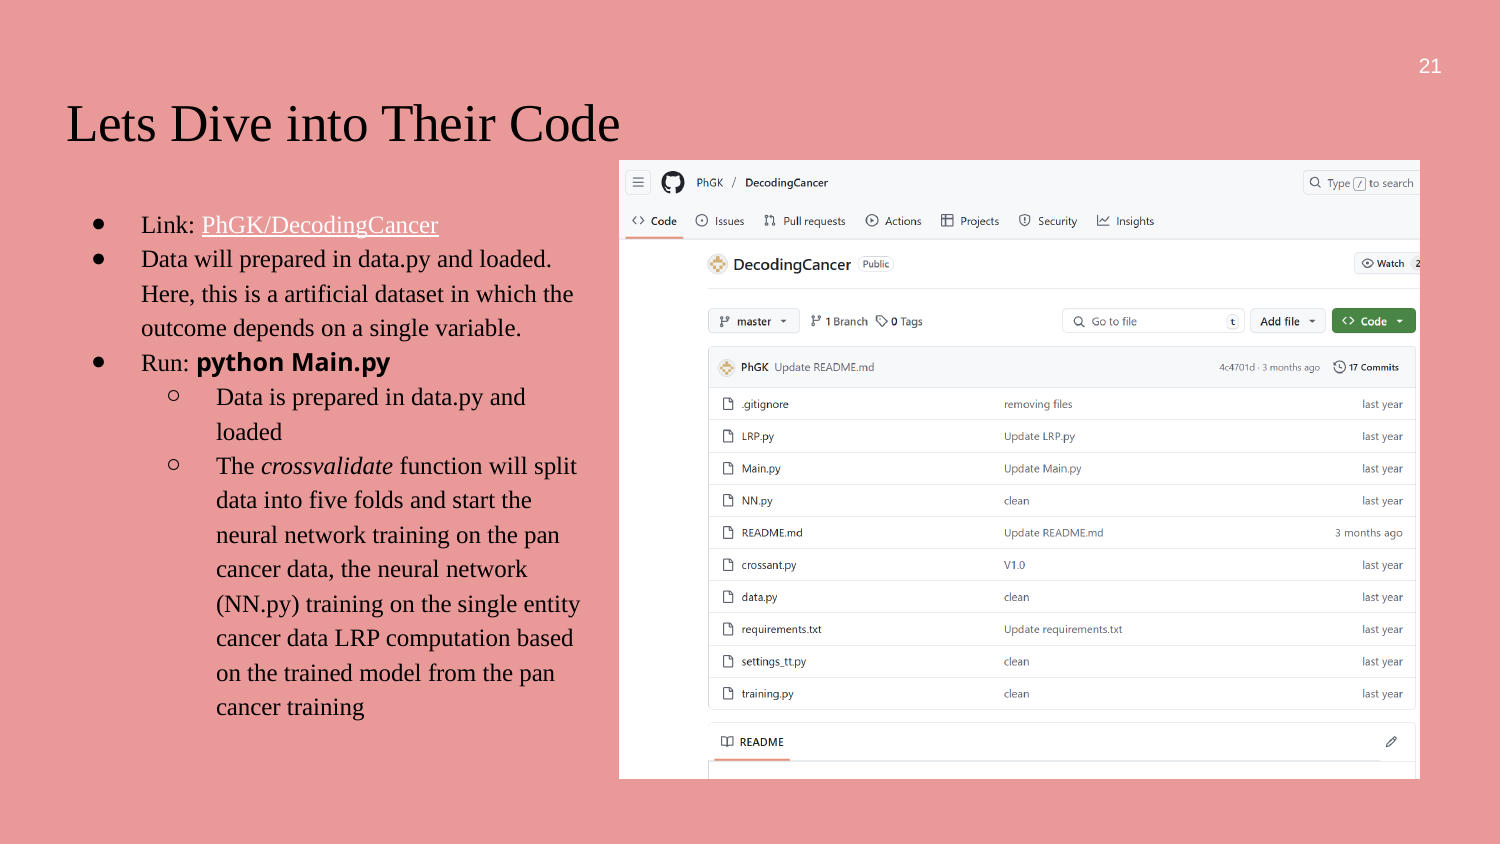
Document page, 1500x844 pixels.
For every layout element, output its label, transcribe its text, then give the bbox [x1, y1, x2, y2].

picture [618, 159, 1421, 779]
slide_number ‹#› [1349, 27, 1457, 103]
list Link: PhGK/DecodingCancer Data will prepared in data.py and loaded. Here, this is a artificial dataset in which the outcome depends on a single variable. Run: python Main.py Data is prepared in data.py and loaded The crossvalidate function will split data into five folds and start the neural network training on the pan cancer data, the neural network (NN.py) training on the single entity cancer data LRP computation based on the trained model from the pan cancer training [51, 189, 597, 750]
title Lets Dive into Their Code [51, 72, 1449, 167]
